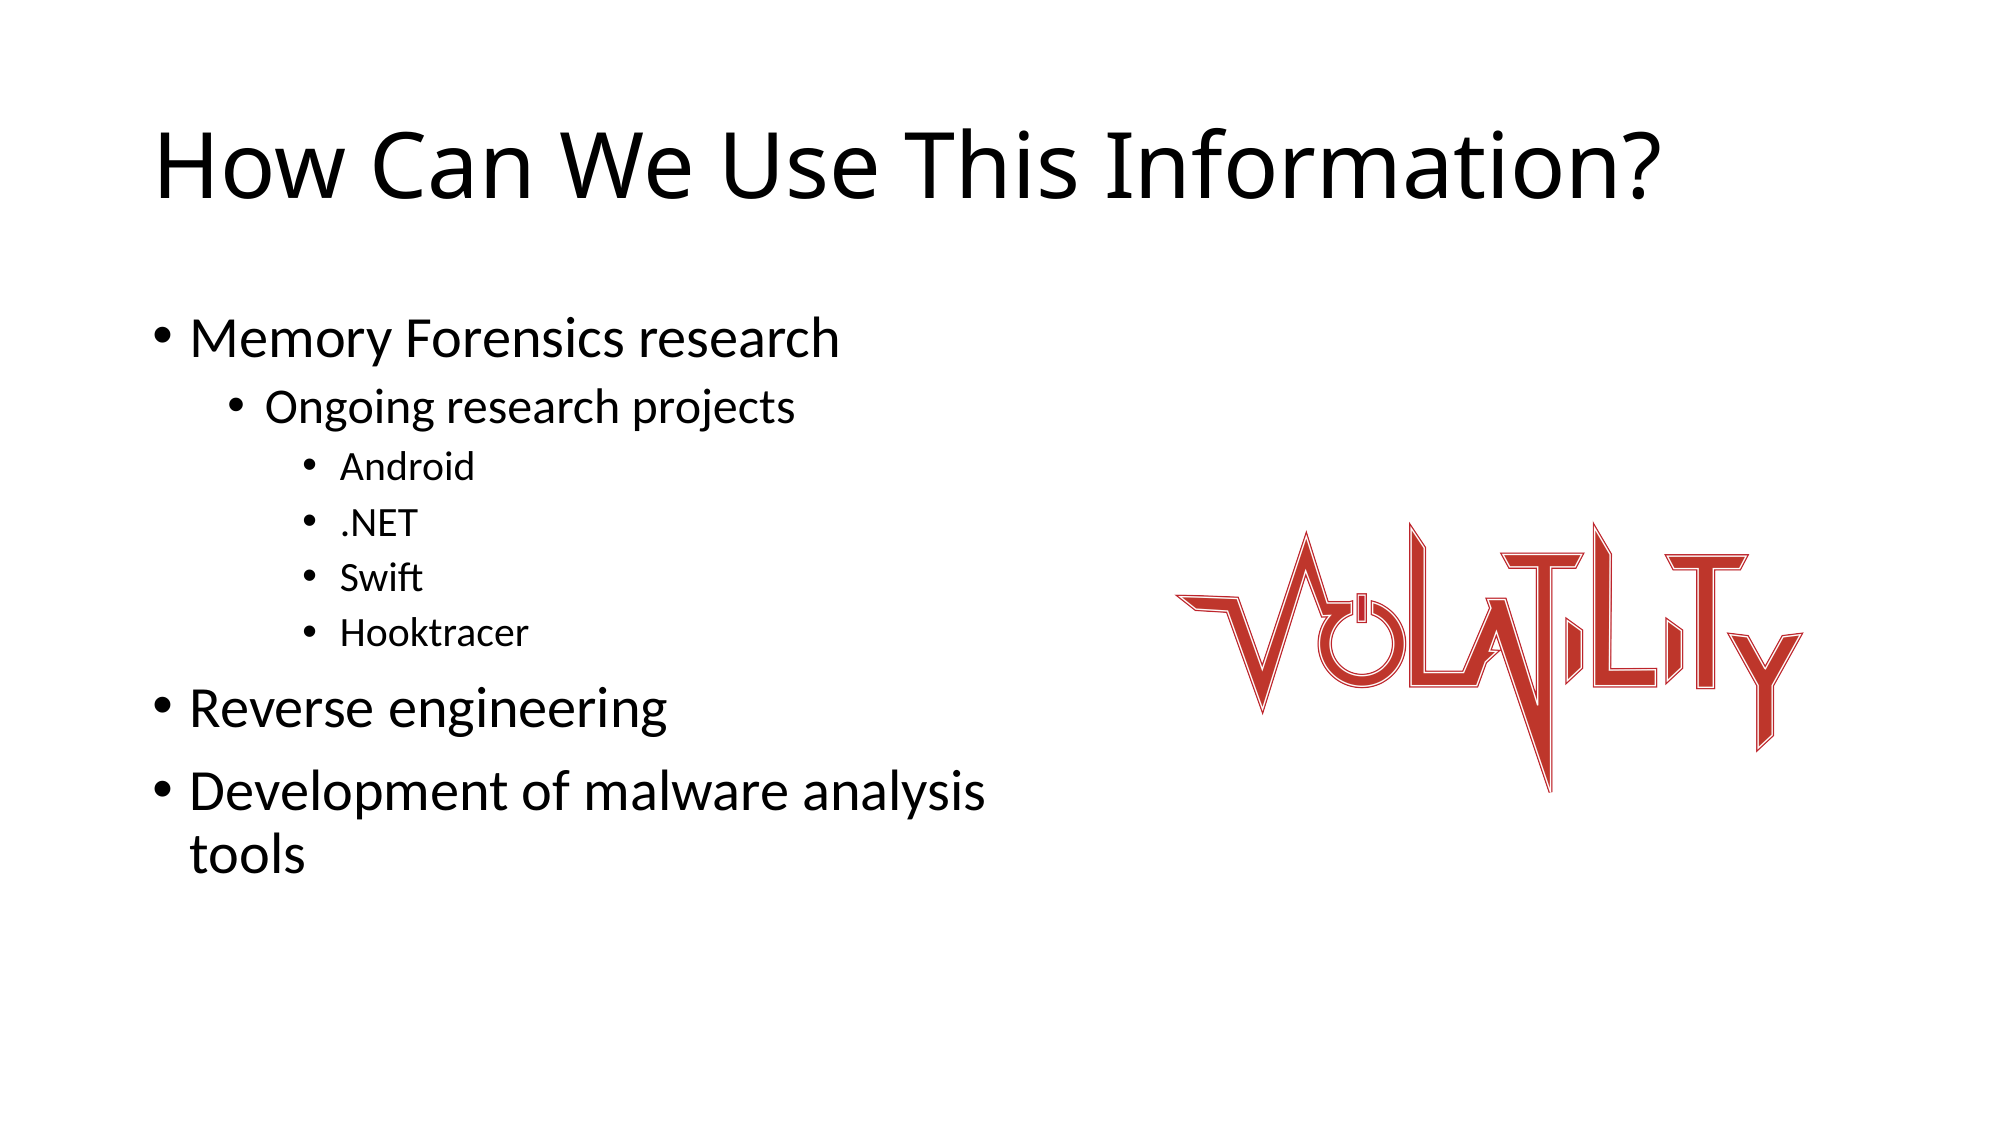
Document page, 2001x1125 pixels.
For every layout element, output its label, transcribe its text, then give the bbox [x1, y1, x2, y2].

title How Can We Use This Information? [137, 59, 1863, 278]
list Memory Forensics research Ongoing research projects Android .NET Swift Hooktracer Reverse engineering Development of malware analysis tools [137, 299, 1056, 1014]
picture [1174, 520, 1804, 793]
